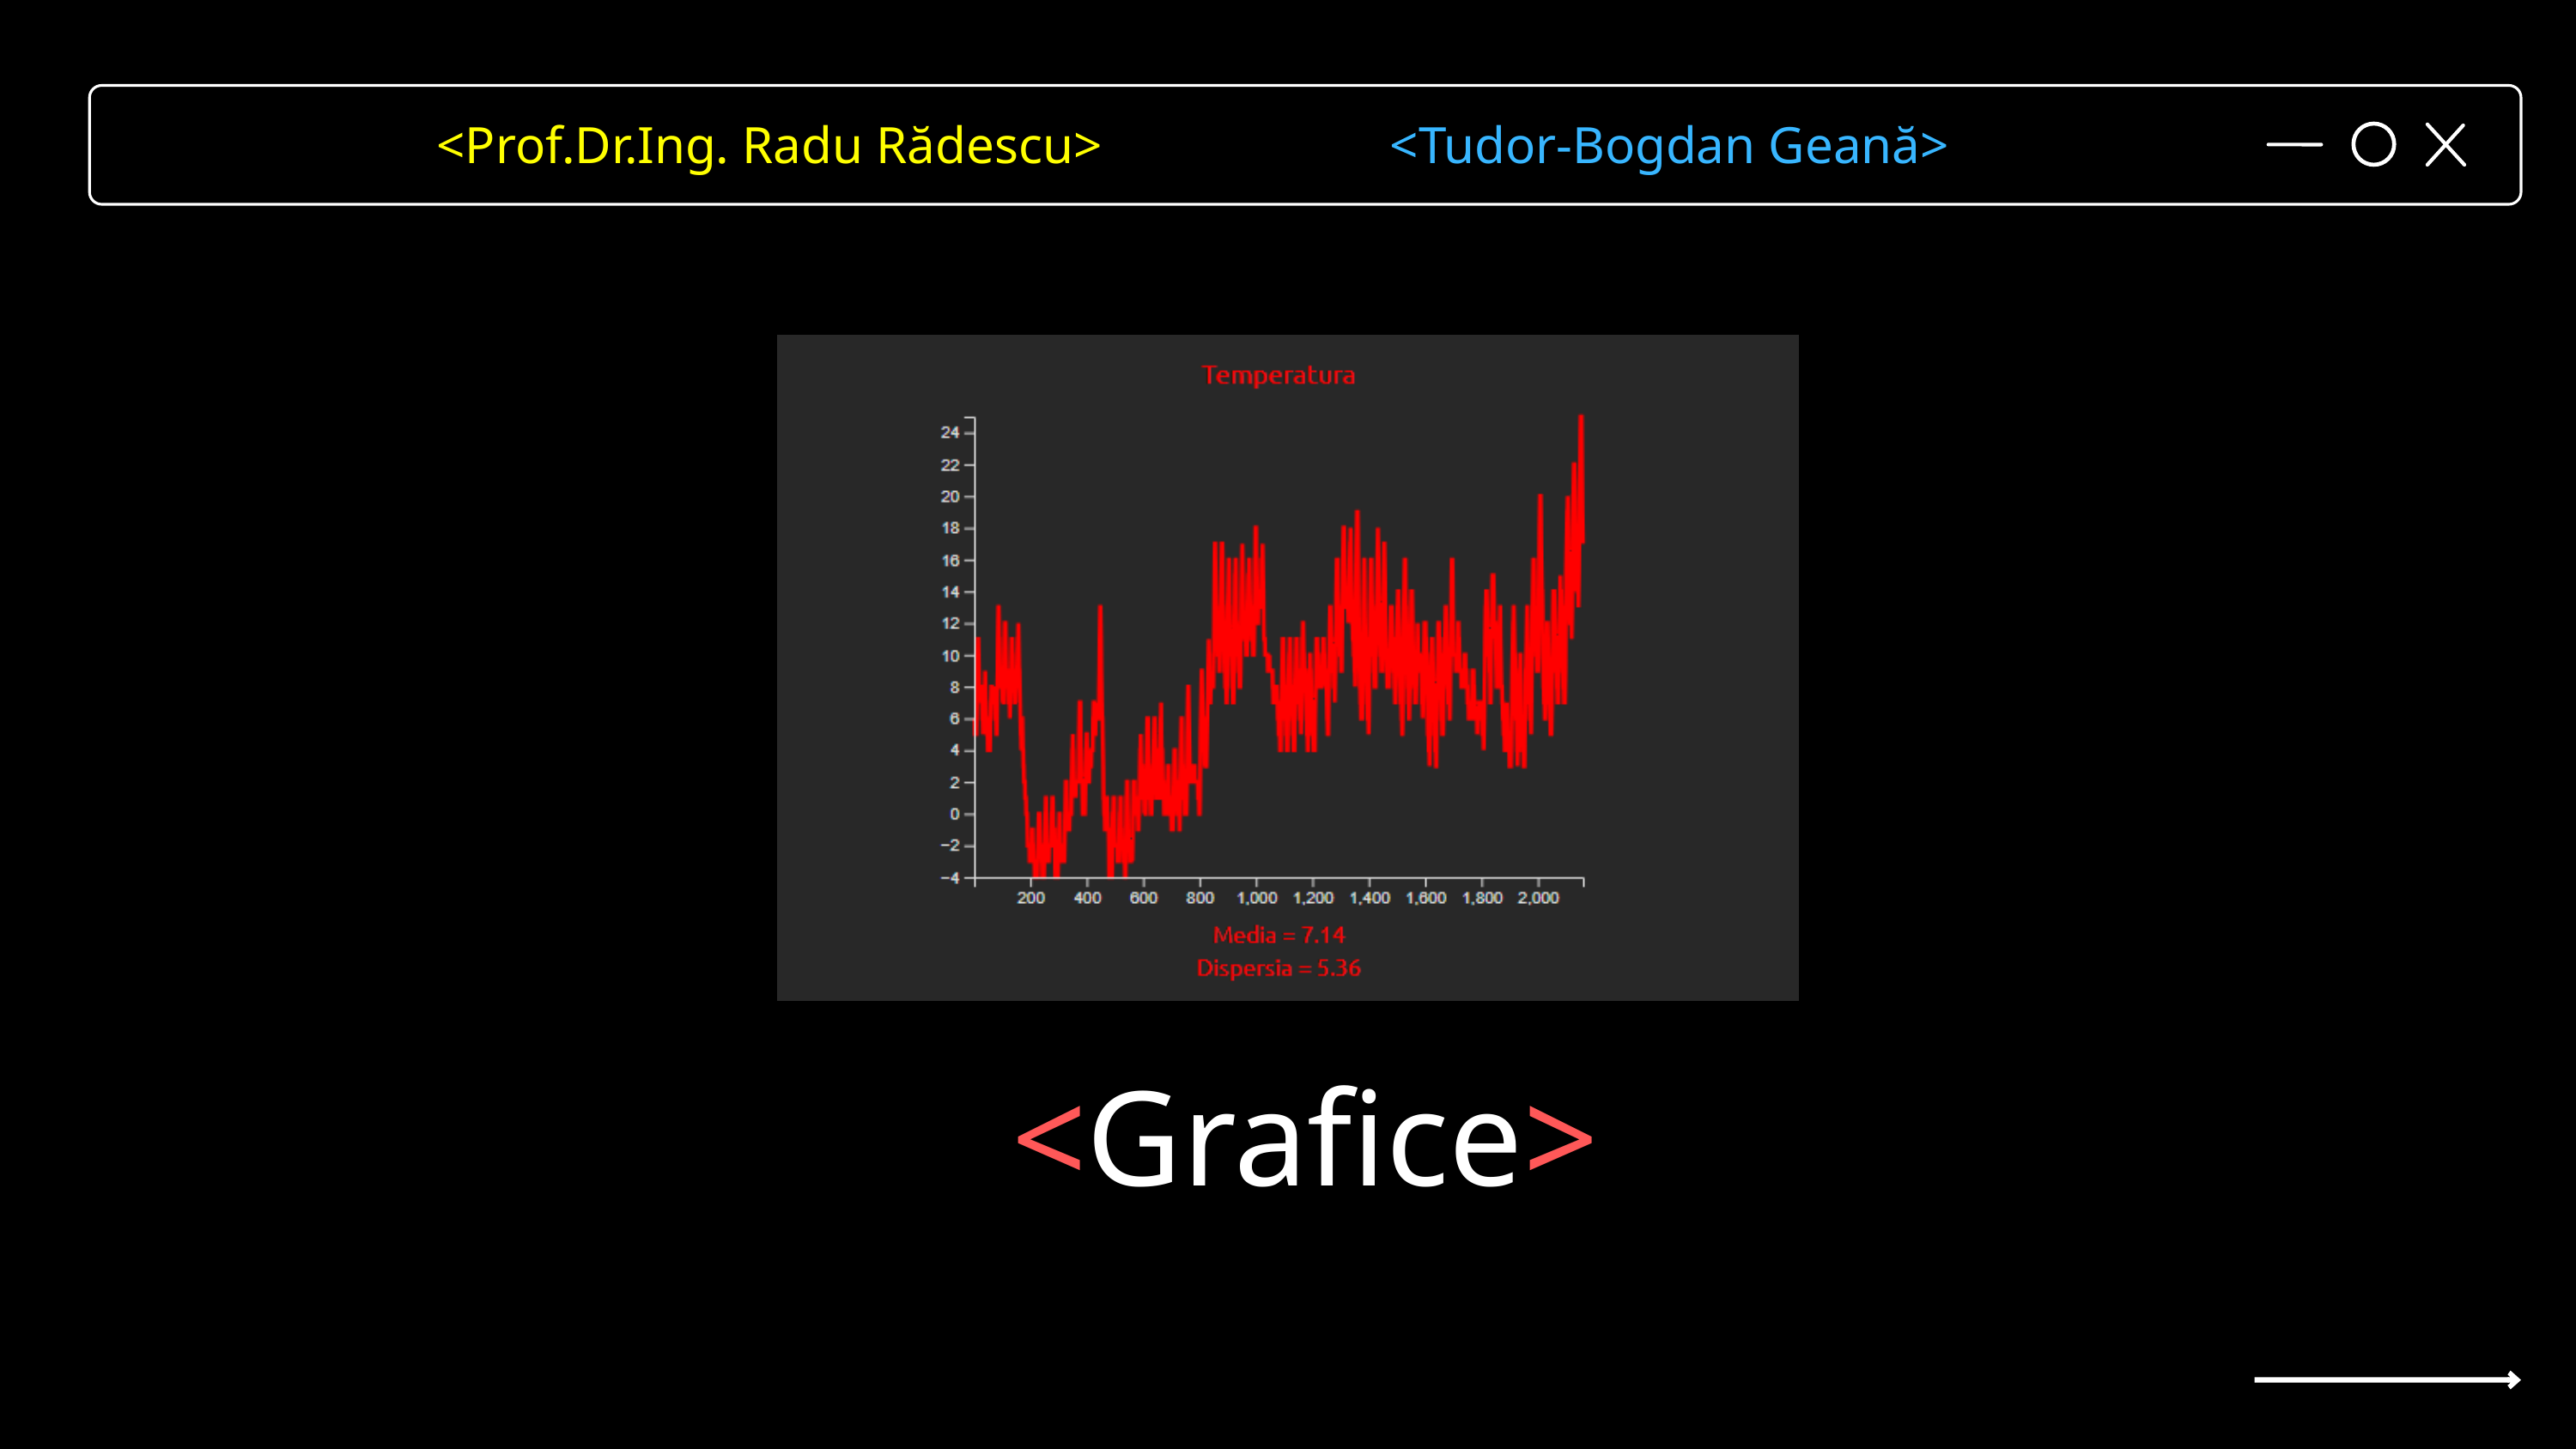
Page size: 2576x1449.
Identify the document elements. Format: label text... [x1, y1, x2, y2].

picture [777, 335, 1799, 1002]
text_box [88, 85, 2522, 205]
text_box <Grafice> [210, 1028, 2402, 1212]
text_box [2254, 1373, 2521, 1386]
